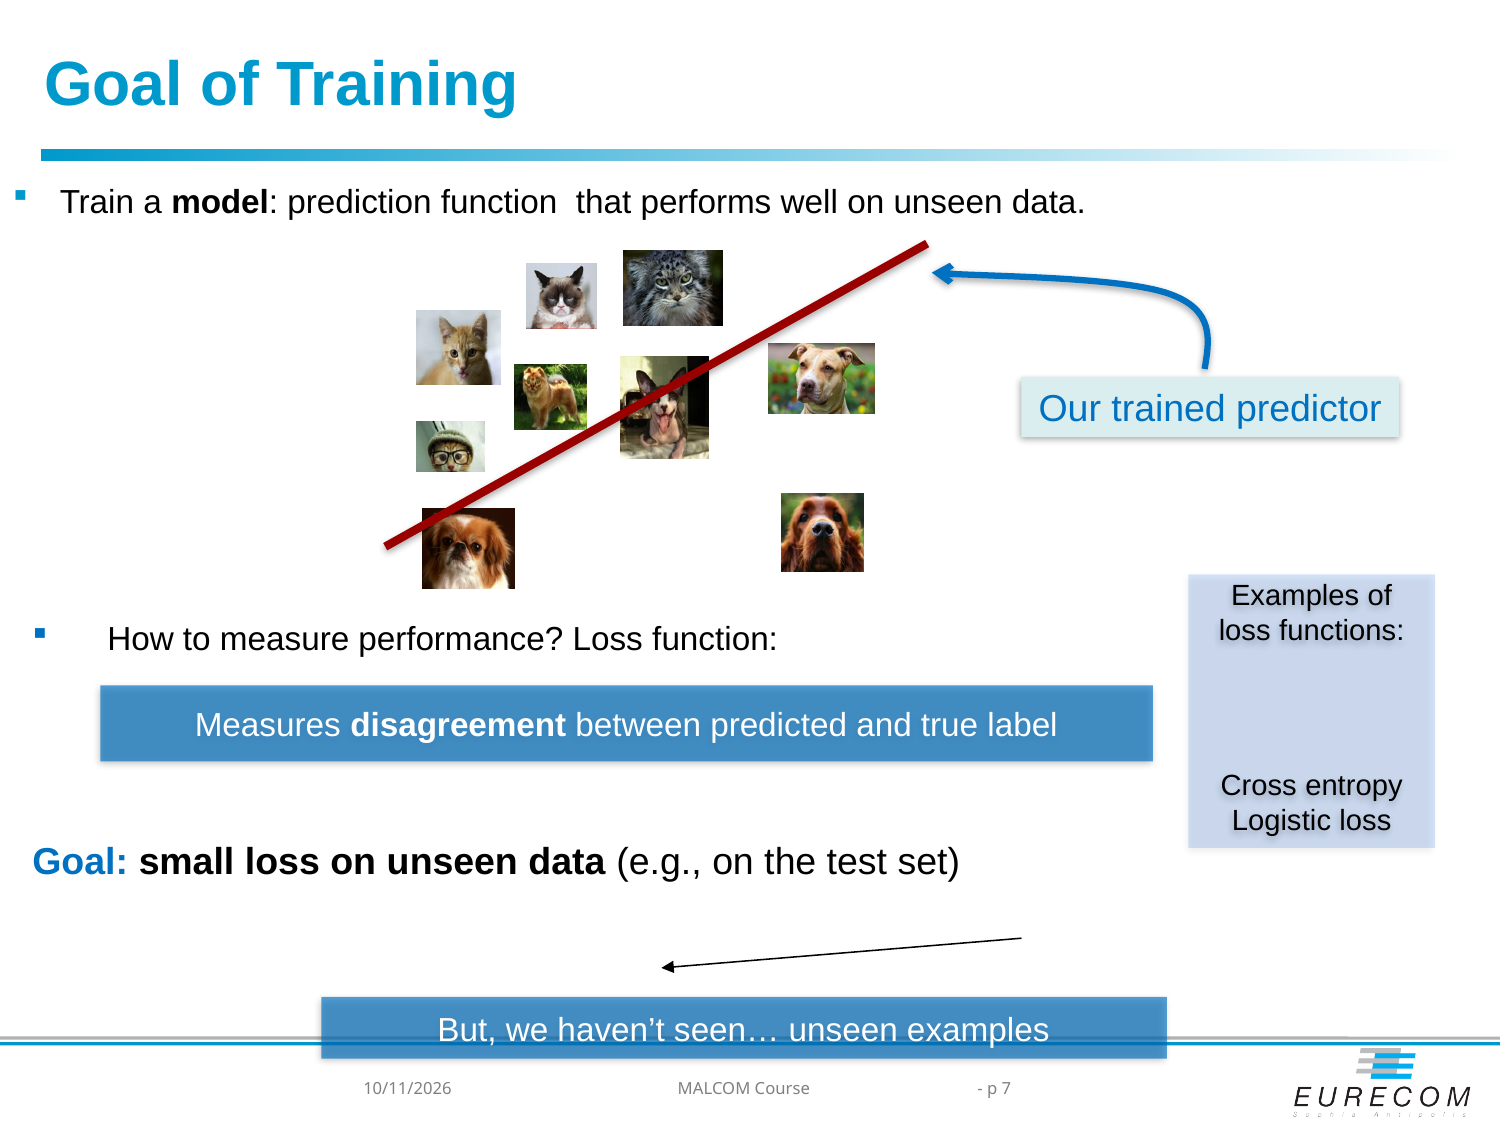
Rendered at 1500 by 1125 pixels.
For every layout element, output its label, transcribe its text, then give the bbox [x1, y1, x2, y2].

text_box [932, 266, 1210, 370]
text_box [661, 937, 1022, 969]
picture [421, 547, 516, 589]
picture [781, 547, 864, 573]
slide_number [348, 1070, 526, 1103]
text_box Our trained predictor [1021, 376, 1400, 438]
picture [1293, 1048, 1477, 1118]
text_box But, we haven’t seen… unseen examples [321, 996, 1168, 1059]
slide_number - p 7 [962, 1070, 1081, 1103]
text_box Goal of Training [29, 35, 1436, 142]
text_box [0, 184, 1483, 291]
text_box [384, 243, 928, 547]
footer MALCOM Course [537, 1070, 951, 1103]
text_box Measures disagreement between predicted and true label [100, 685, 1154, 762]
